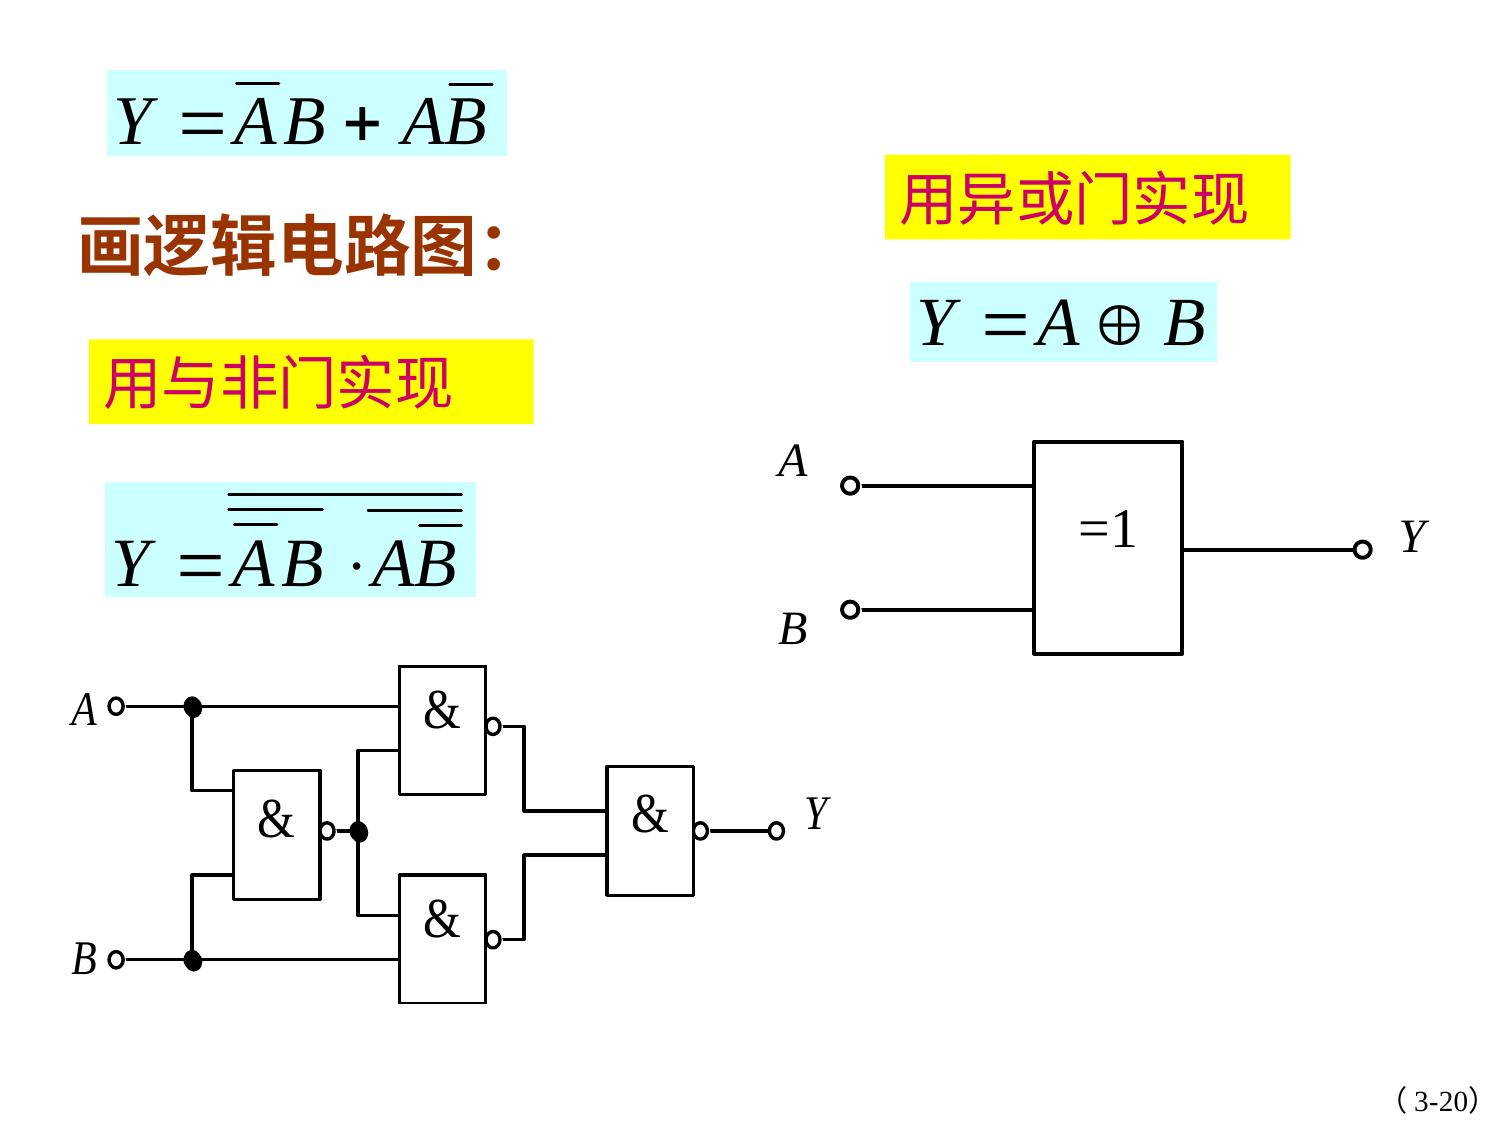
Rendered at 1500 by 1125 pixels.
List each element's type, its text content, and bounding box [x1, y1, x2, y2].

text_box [746, 421, 1459, 670]
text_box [43, 665, 856, 1004]
text_box 用与非门实现 [88, 339, 534, 425]
text_box 画逻辑电路图： [77, 204, 769, 284]
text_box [910, 282, 1217, 363]
slide_number （3-20） [1200, 1074, 1500, 1125]
text_box 用异或门实现 [885, 154, 1291, 240]
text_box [105, 481, 476, 598]
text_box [107, 69, 508, 157]
